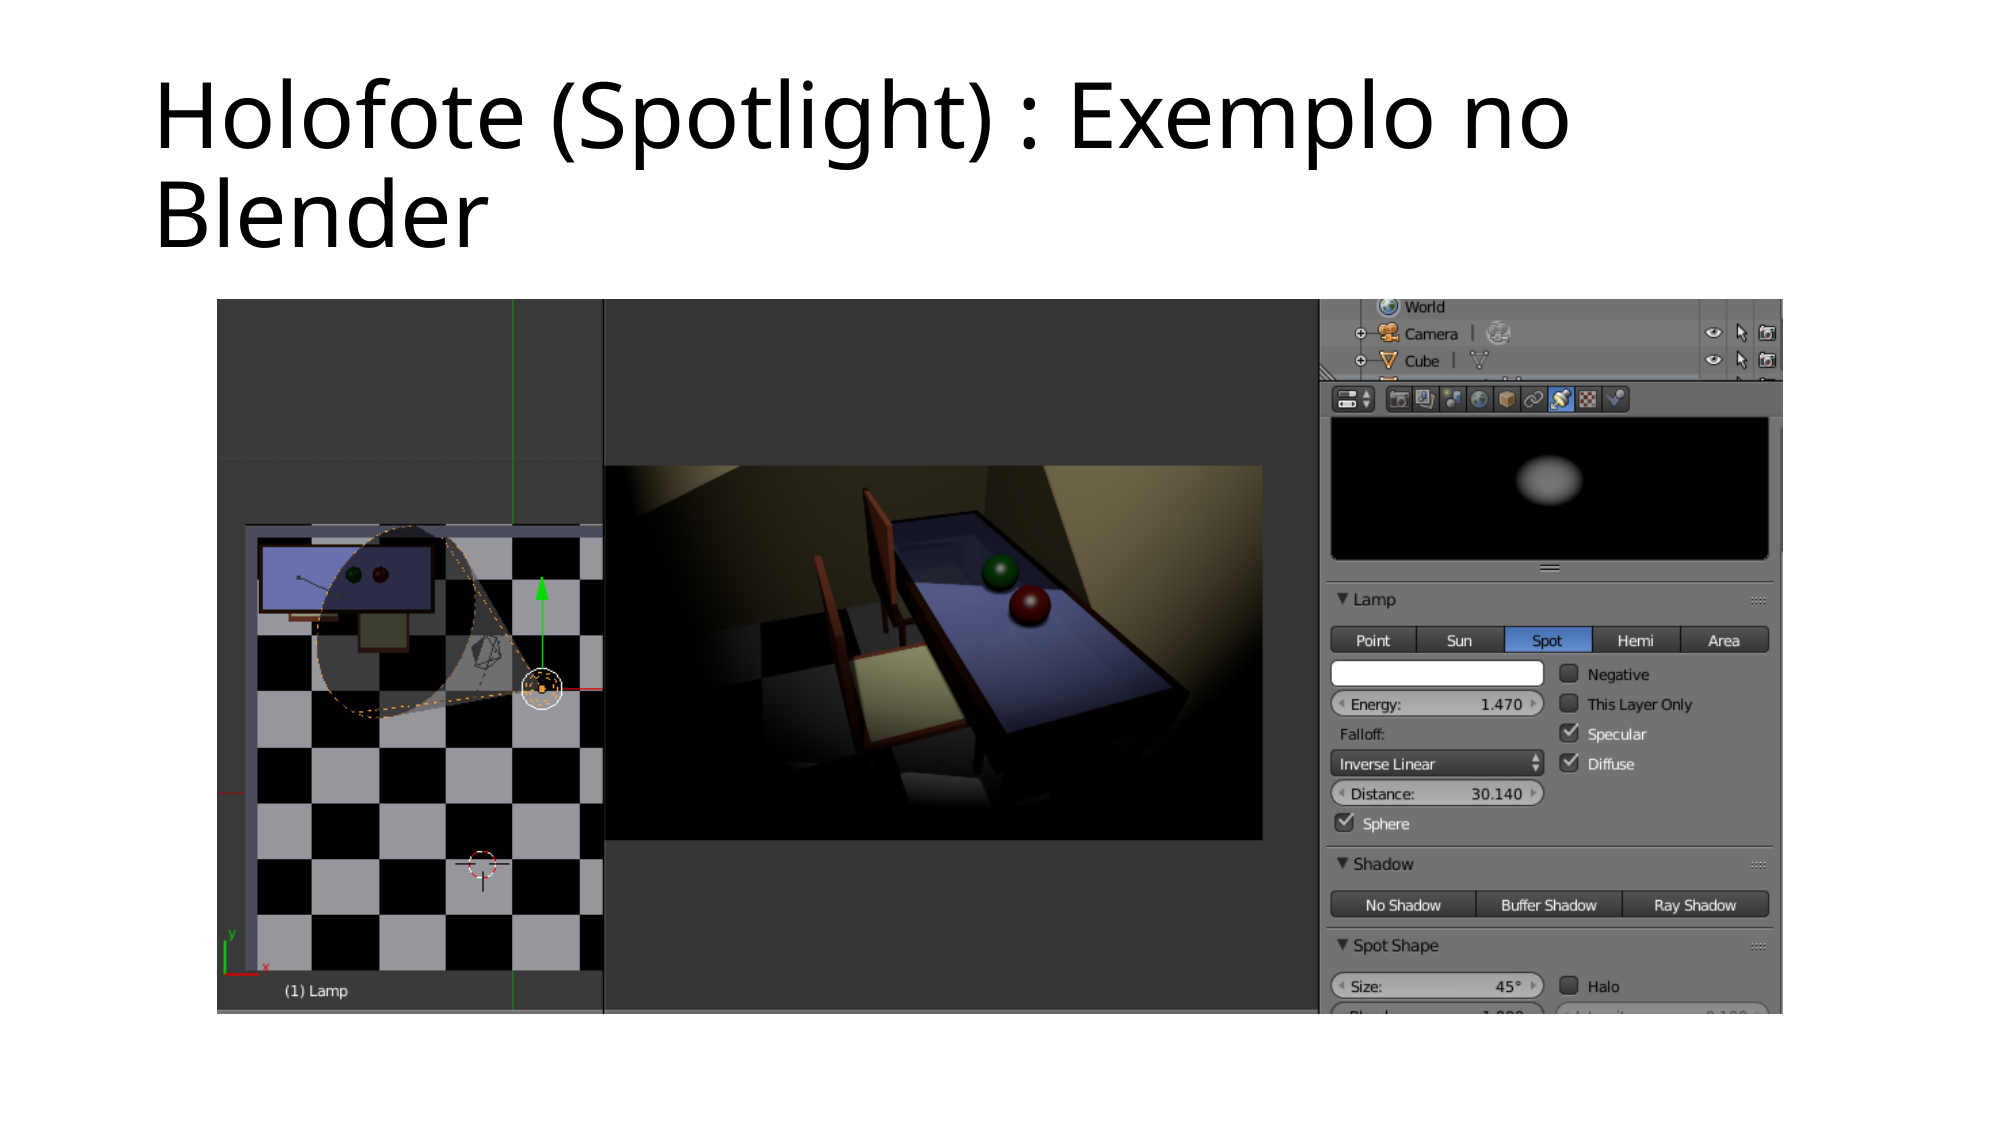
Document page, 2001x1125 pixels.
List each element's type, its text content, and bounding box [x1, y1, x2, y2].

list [217, 299, 1783, 1014]
title Holofote (Spotlight) : Exemplo no Blender [137, 59, 1863, 278]
